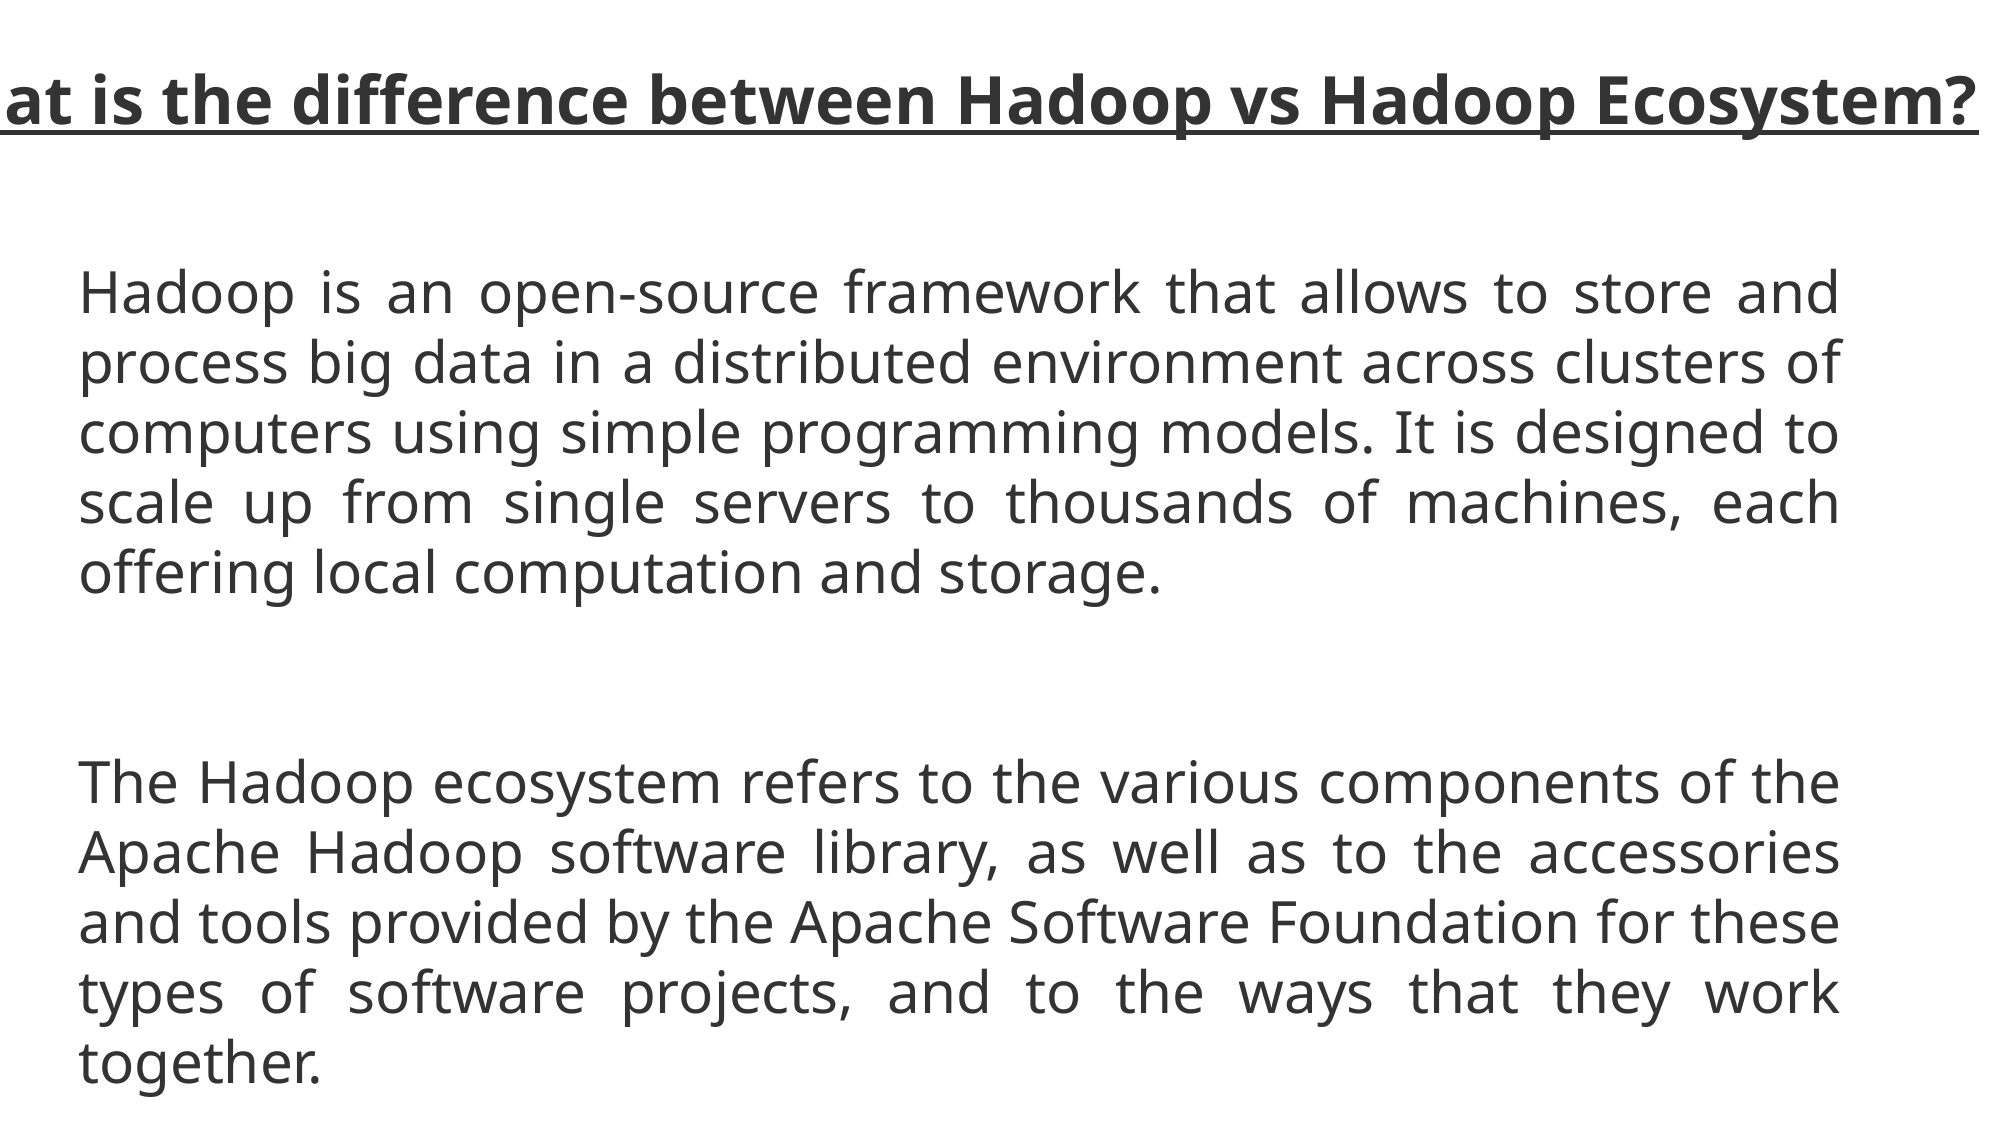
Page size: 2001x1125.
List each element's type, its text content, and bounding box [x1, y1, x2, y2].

text_box What is the difference between Hadoop vs Hadoop Ecosystem? [0, 50, 1994, 226]
text_box Hadoop is an open-source framework that allows to store and process big data in a distributed environment across clusters of computers using simple programming models. It is designed to scale up from single servers to thousands of machines, each offering local computation and storage. The Hadoop ecosystem refers to the various components of the Apache Hadoop software library, as well as to the accessories and tools provided by the Apache Software Foundation for these types of software projects, and to the ways that they work together. [63, 248, 1857, 1125]
